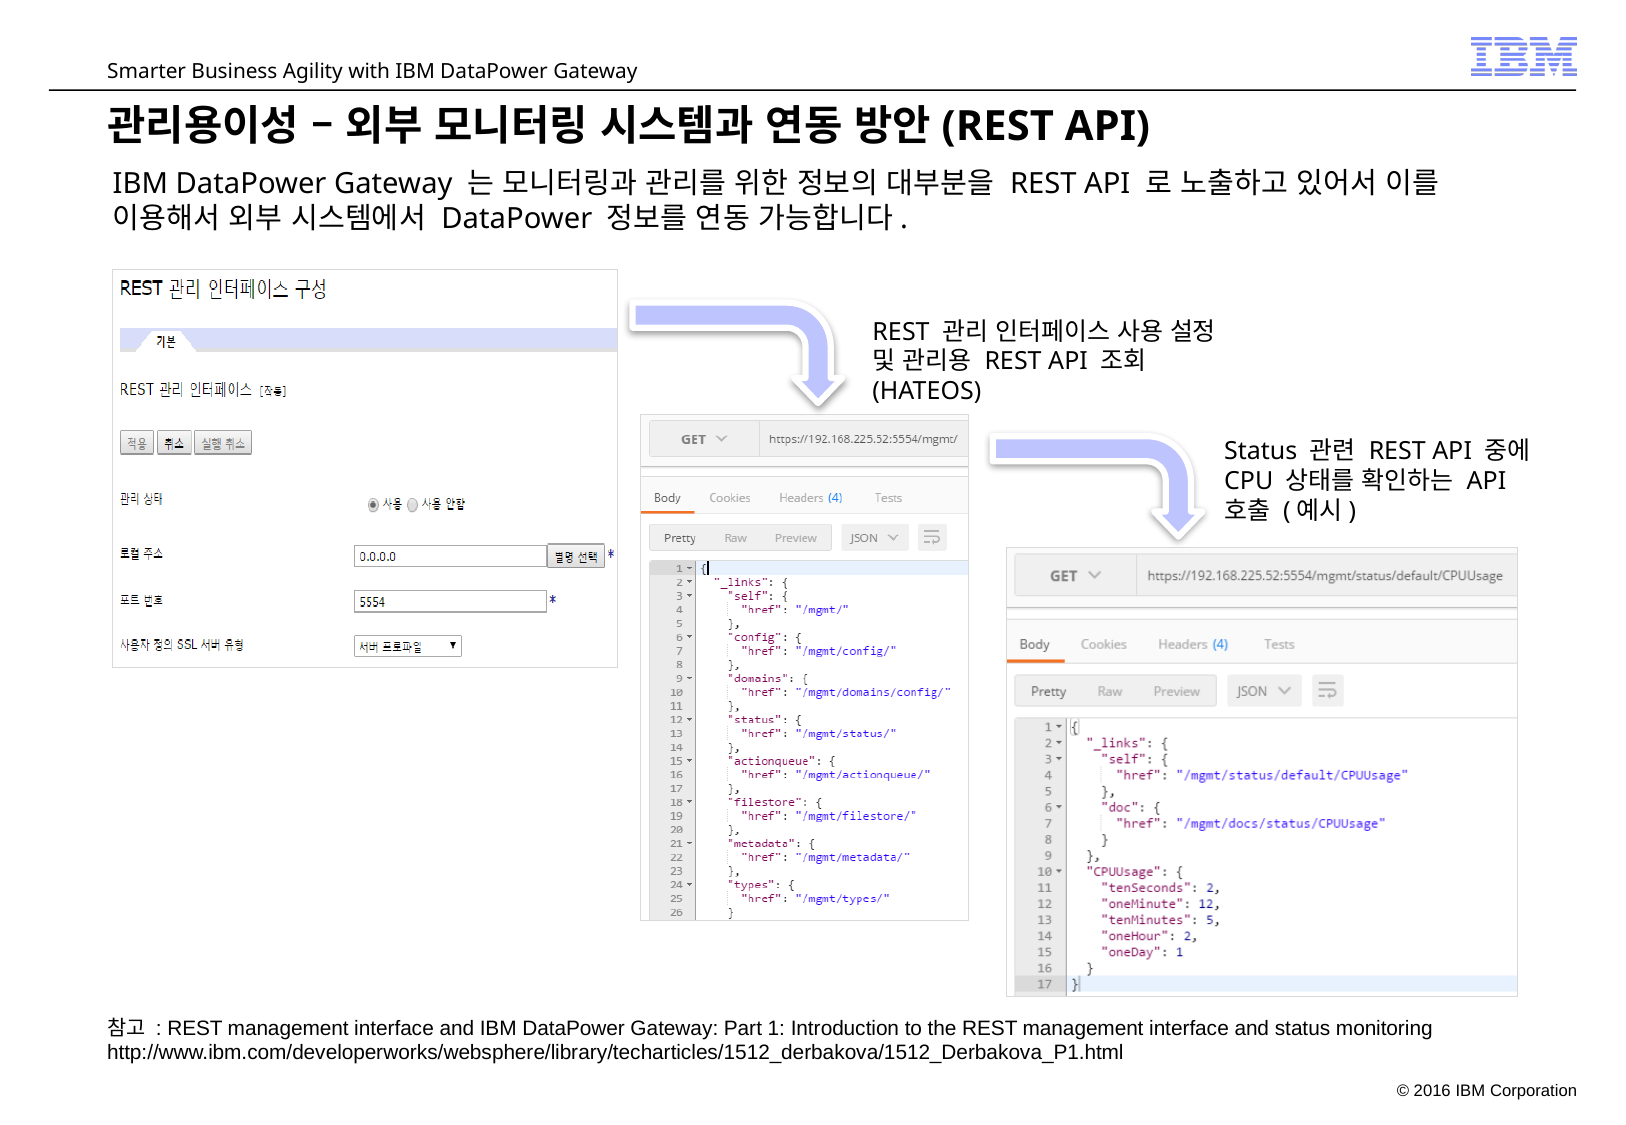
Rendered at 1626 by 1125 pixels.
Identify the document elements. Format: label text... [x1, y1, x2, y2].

picture [1471, 37, 1577, 76]
text_box 참고 : REST management interface and IBM DataPower Gateway: Part 1: Introduction to the REST management interface and status monitoring http://www.ibm.com/developerworks/websphere/library/techarticles/1512_derbakova/1512_Derbakova_P1.html [92, 1006, 1488, 1072]
text_box REST 관리 인터페이스 사용 설정 및 관리용 REST API 조회 (HATEOS) [857, 307, 1233, 413]
text_box 관리용이성 – 외부 모니터링 시스템과 연동 방안(REST API) [92, 97, 1518, 173]
picture [112, 268, 618, 668]
picture [1006, 547, 1518, 997]
text_box [629, 299, 846, 407]
text_box IBM DataPower Gateway 는 모니터링과 관리를 위한 정보의 대부분을 REST API 로 노출하고 있어서 이를 이용해서 외부 시스템에서 DataPower 정보를 연동 가능합니다. [112, 157, 1518, 253]
text_box Smarter Business Agility with IBM DataPower Gateway [92, 22, 1367, 83]
picture [640, 414, 970, 921]
text_box Status 관련 REST API 중에 CPU 상태를 확인하는 API 호출 (예시) [1209, 427, 1556, 533]
text_box [989, 432, 1206, 540]
